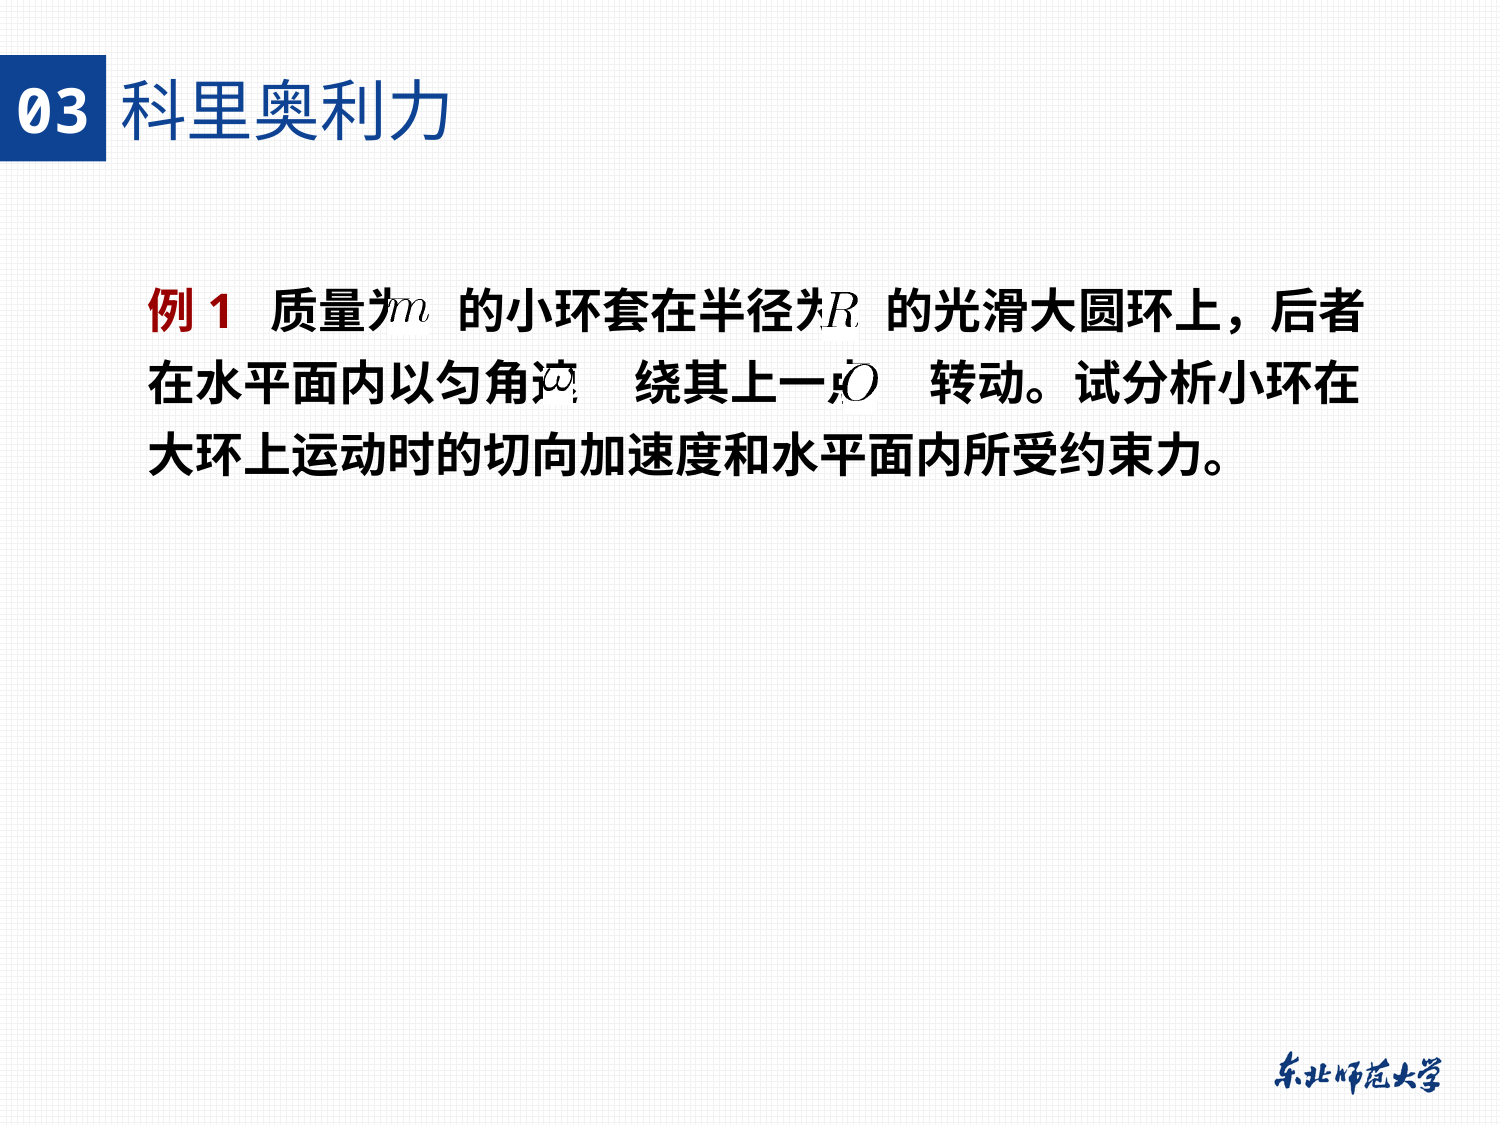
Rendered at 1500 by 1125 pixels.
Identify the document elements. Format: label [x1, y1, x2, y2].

text_box [0, 55, 1275, 162]
text_box [133, 259, 1409, 492]
